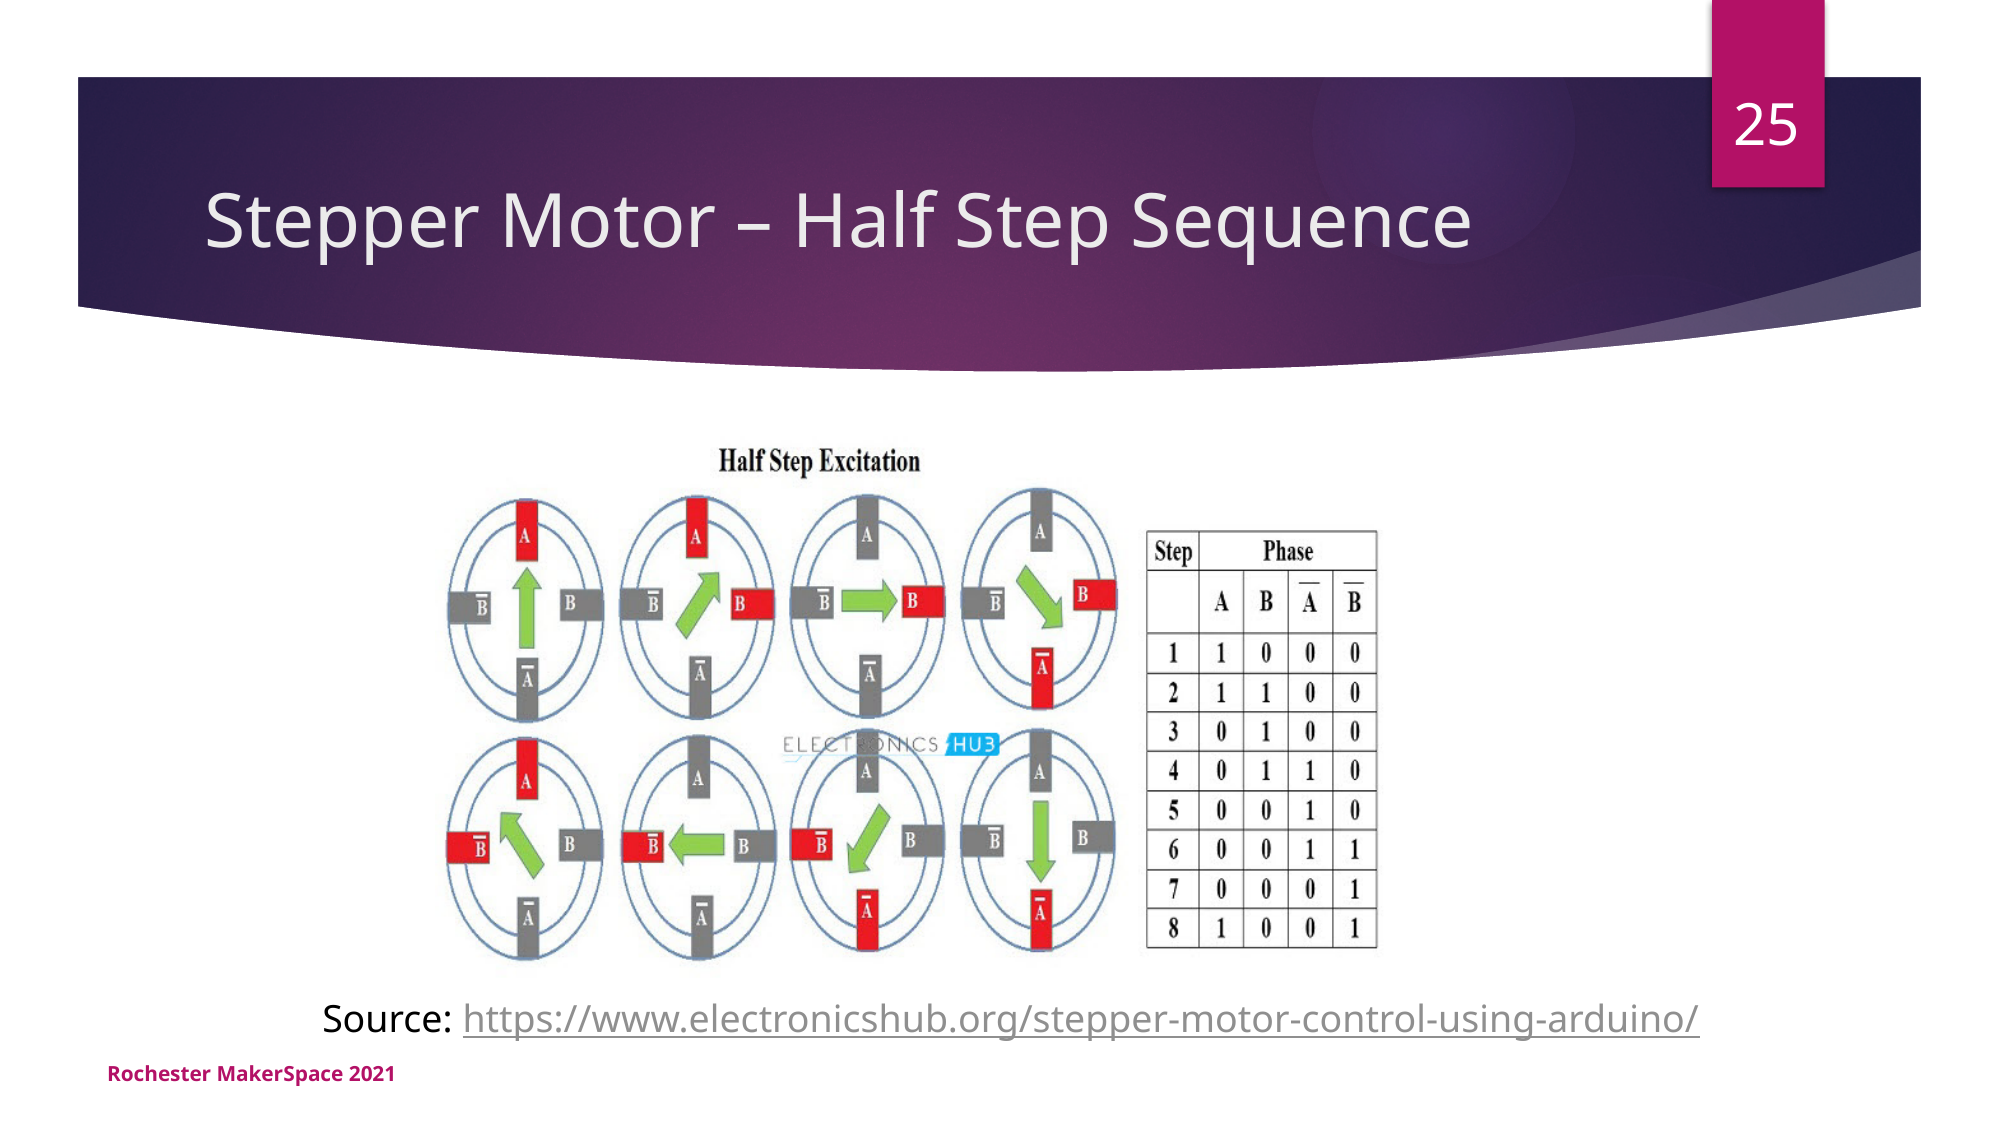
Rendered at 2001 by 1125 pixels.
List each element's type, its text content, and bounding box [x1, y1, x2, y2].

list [435, 426, 1392, 988]
title Stepper Motor – Half Step Sequence [189, 159, 1627, 276]
footer Rochester MakerSpace 2021 [92, 1048, 726, 1099]
text_box Source: https://www.electronicshub.org/stepper-motor-control-using-arduino/ [307, 987, 1715, 1054]
slide_number 25 [1698, 48, 1836, 175]
